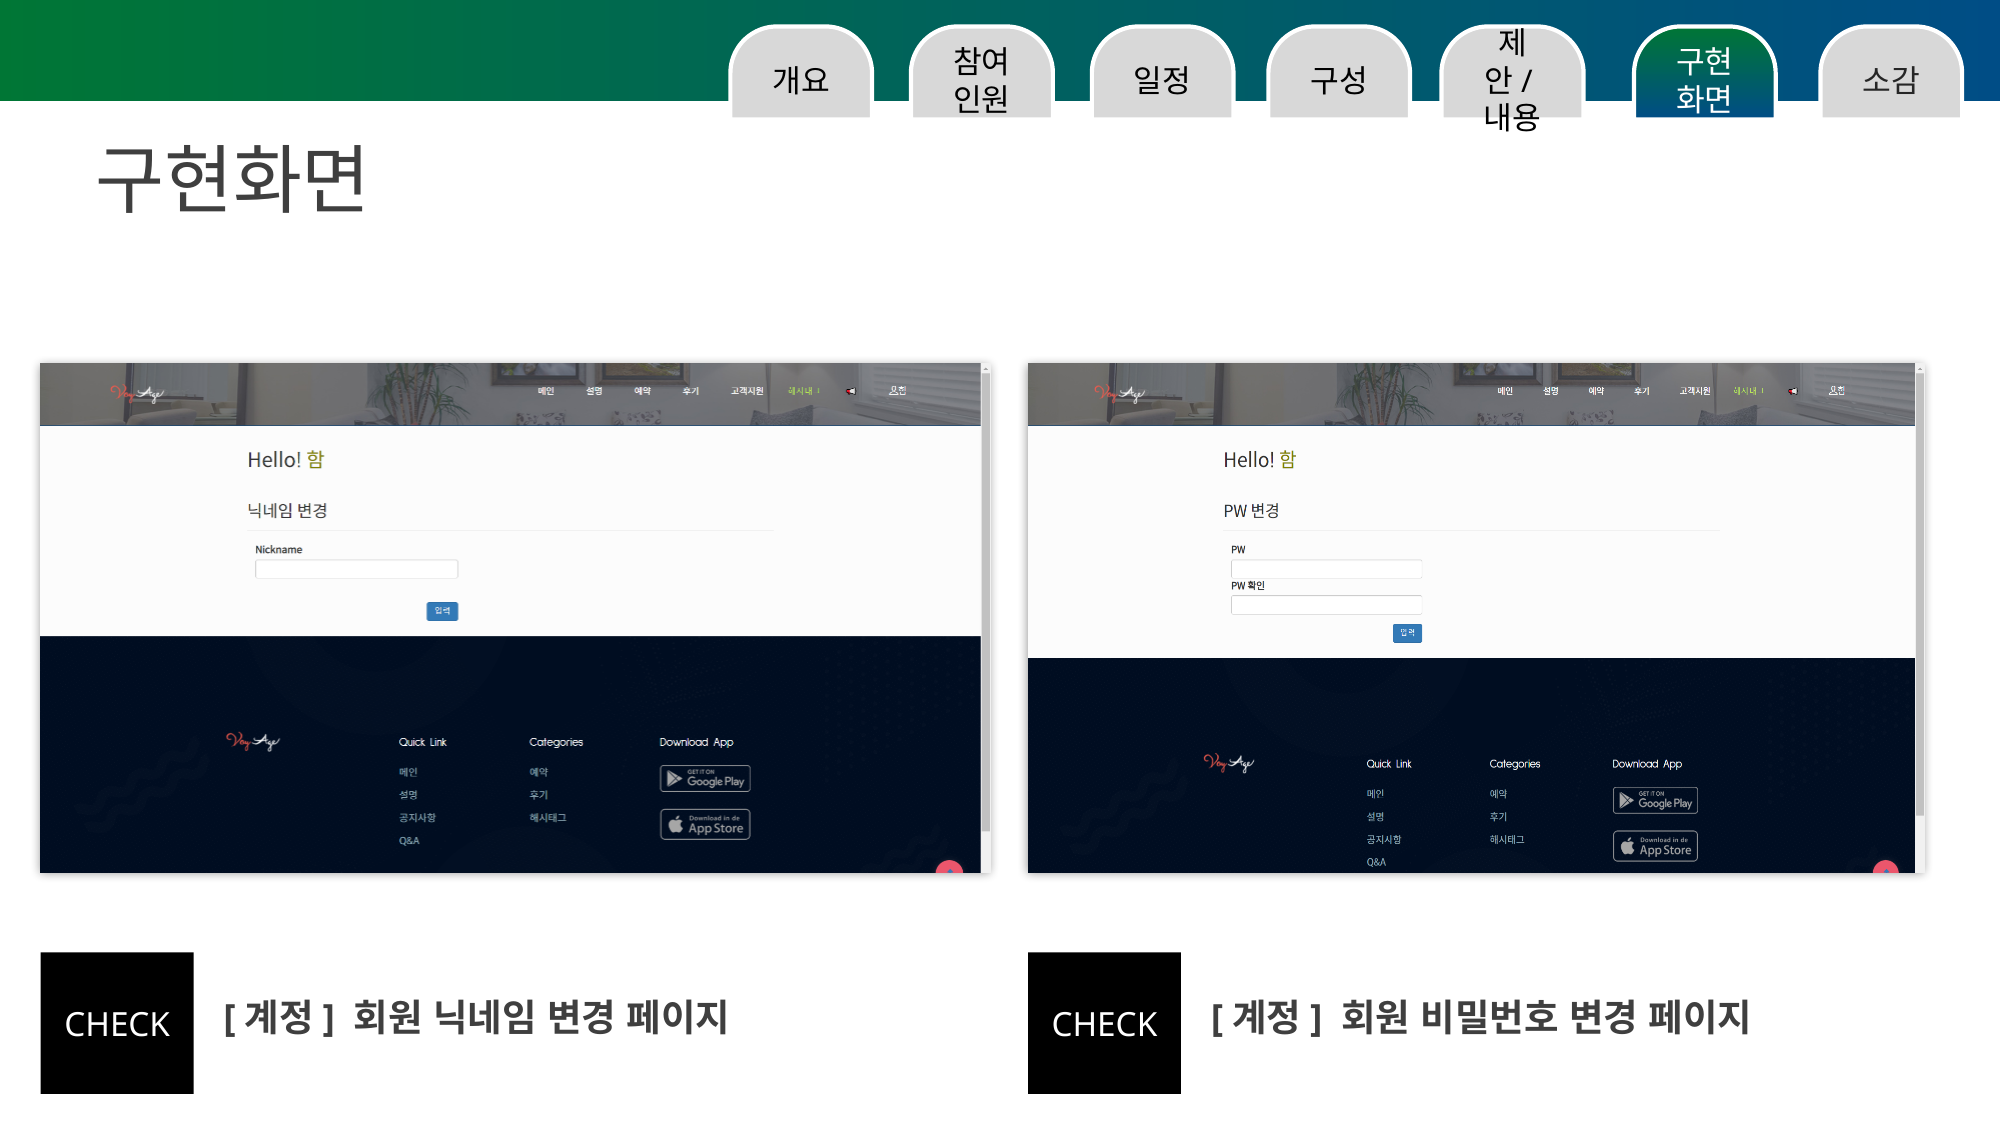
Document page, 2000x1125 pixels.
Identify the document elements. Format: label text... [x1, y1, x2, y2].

text_box [1382, 0, 2000, 101]
text_box [0, 0, 1310, 101]
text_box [1315, 0, 1377, 361]
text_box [40, 952, 962, 1095]
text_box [1027, 952, 1949, 1095]
text_box 구현화면 [80, 125, 427, 232]
picture [40, 362, 992, 874]
picture [1027, 362, 1926, 874]
